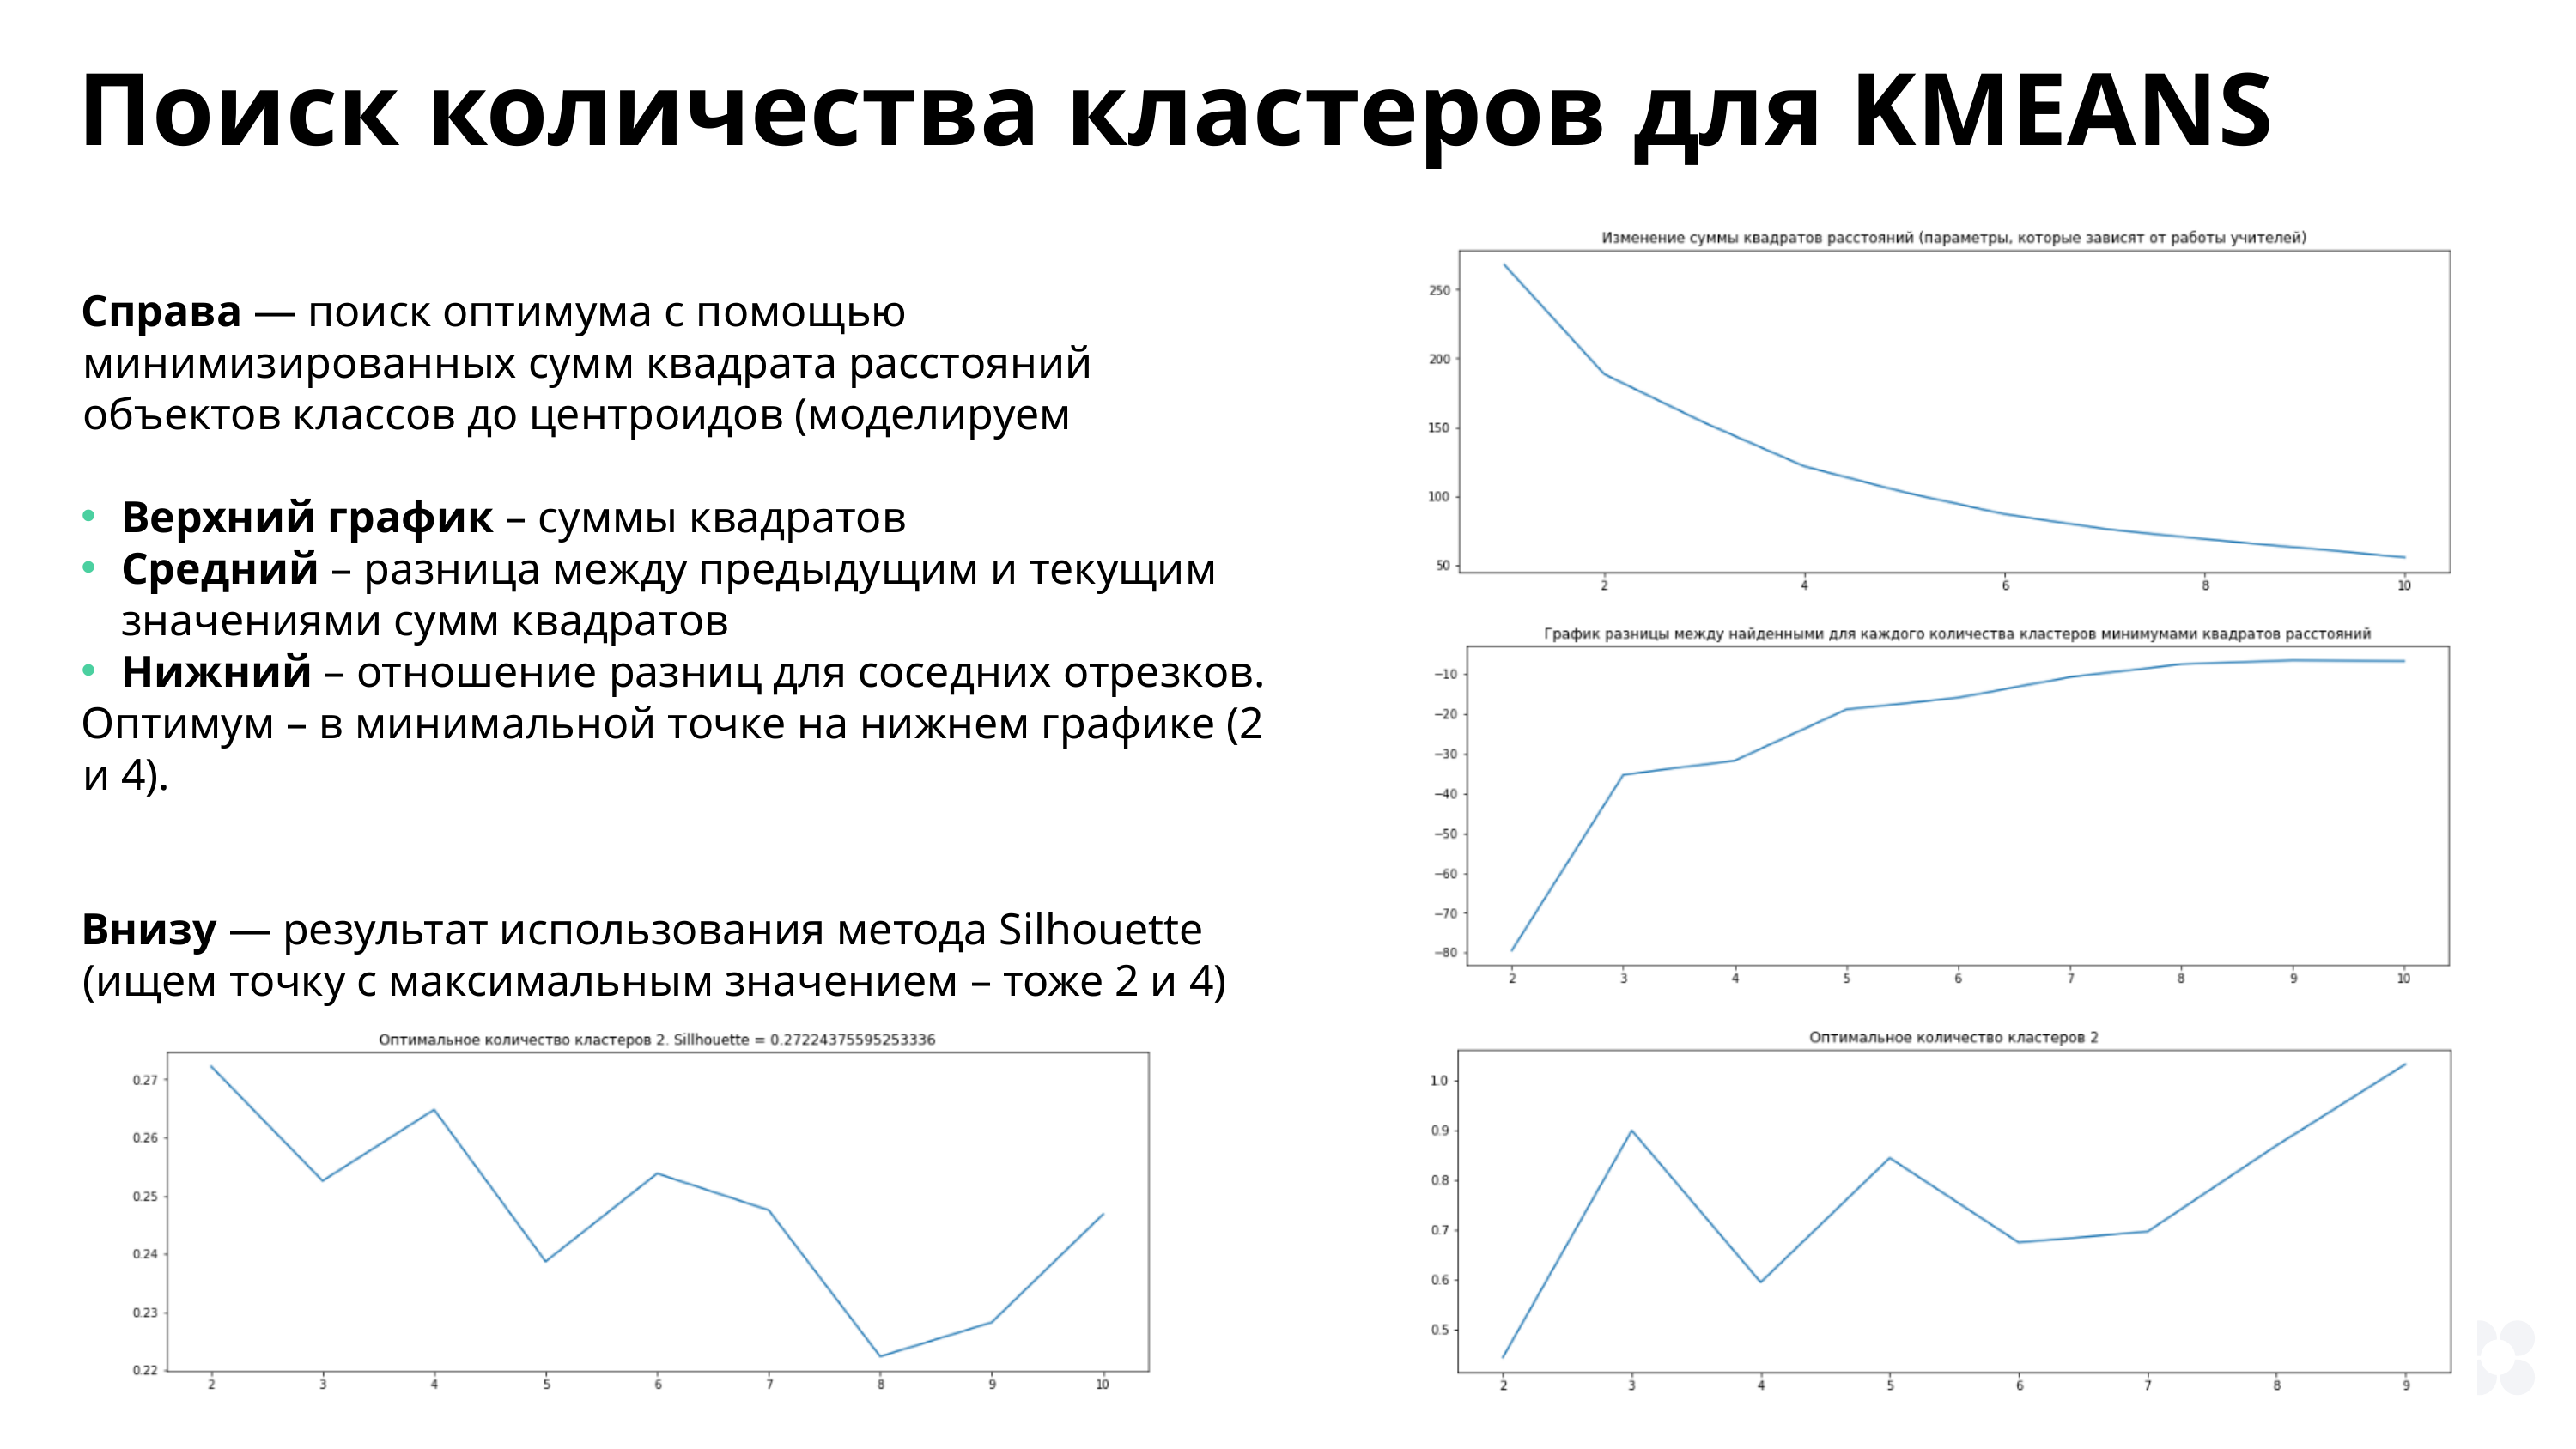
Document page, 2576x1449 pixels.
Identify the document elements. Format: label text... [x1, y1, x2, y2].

text_box Поиск количества кластеров для KMEANS [77, 69, 2576, 217]
picture [111, 1017, 1174, 1404]
text_box Справа — поиск оптимума с помощью минимизированных сумм квадрата расстояний объектов классов до центроидов (моделируем Верхний график – суммы квадратов Средний – разница между предыдущим и текущим значениями сумм квадратов Нижний – отношение разниц для соседних отрезков. Оптимум – в минимальной точке на нижнем графике (2 и 4). Внизу — результат использования метода Silhouette (ищем точку с максимальным значением – тоже 2 и 4) [81, 268, 1298, 1343]
picture [1414, 1017, 2477, 1404]
picture [1419, 614, 2474, 997]
picture [1415, 216, 2475, 604]
